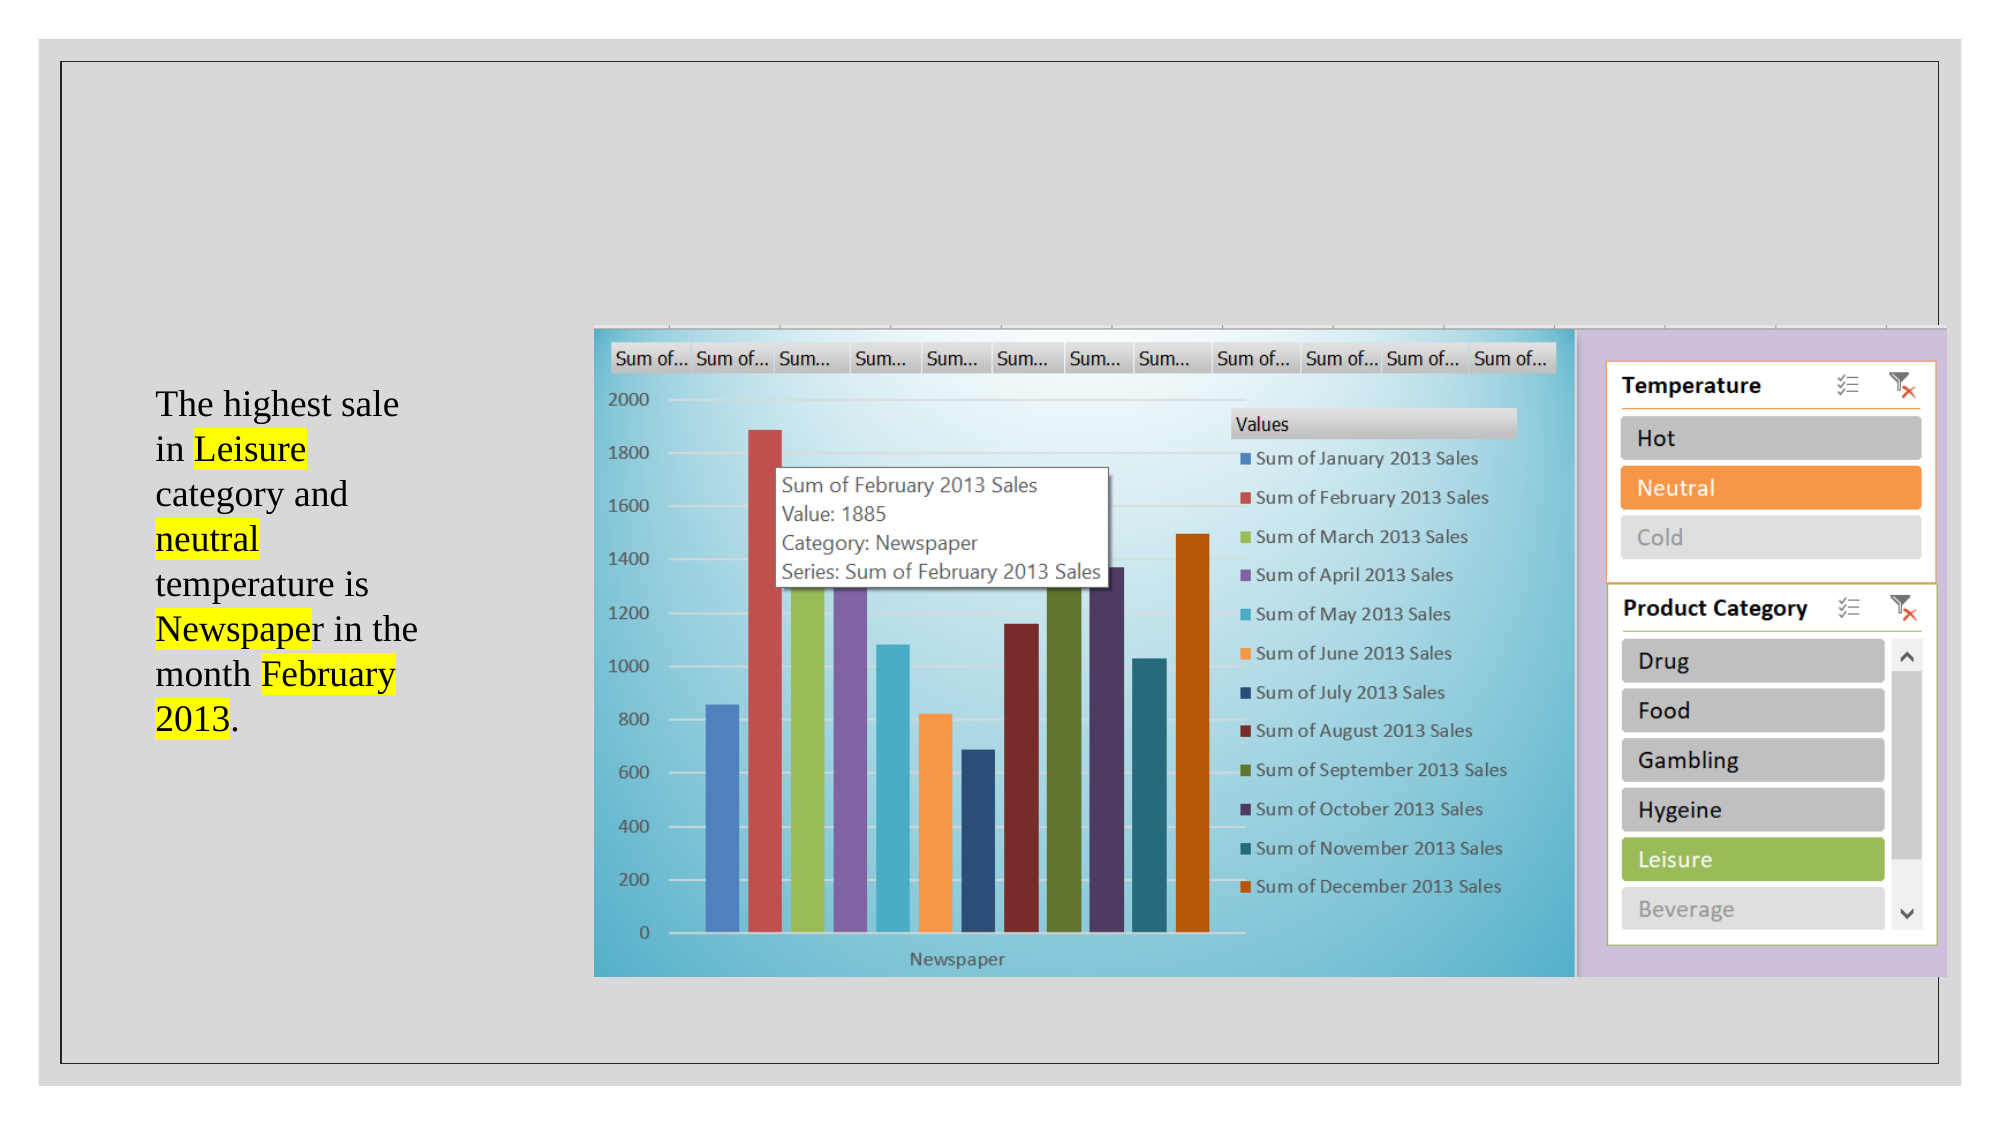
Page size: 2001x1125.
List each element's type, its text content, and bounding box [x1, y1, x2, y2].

picture [594, 325, 1947, 977]
text_box The highest sale in Leisure category and neutral temperature is Newspaper in the month February 2013. [140, 371, 454, 747]
